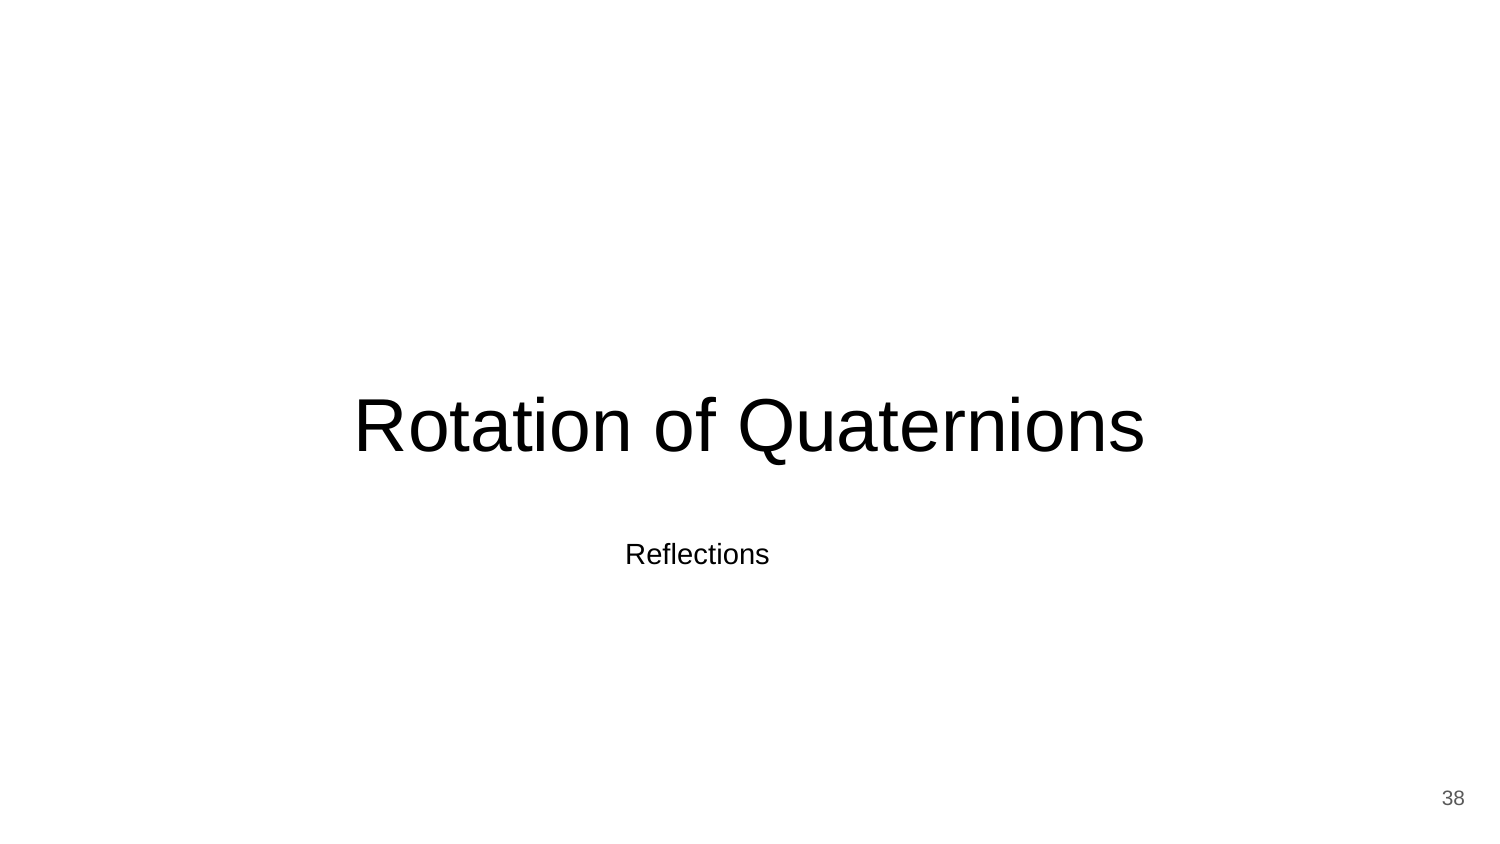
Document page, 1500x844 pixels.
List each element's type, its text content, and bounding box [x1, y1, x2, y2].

slide_number 38 [1389, 764, 1480, 830]
text_box Reflections [610, 528, 786, 578]
title Rotation of Quaternions [51, 352, 1449, 491]
